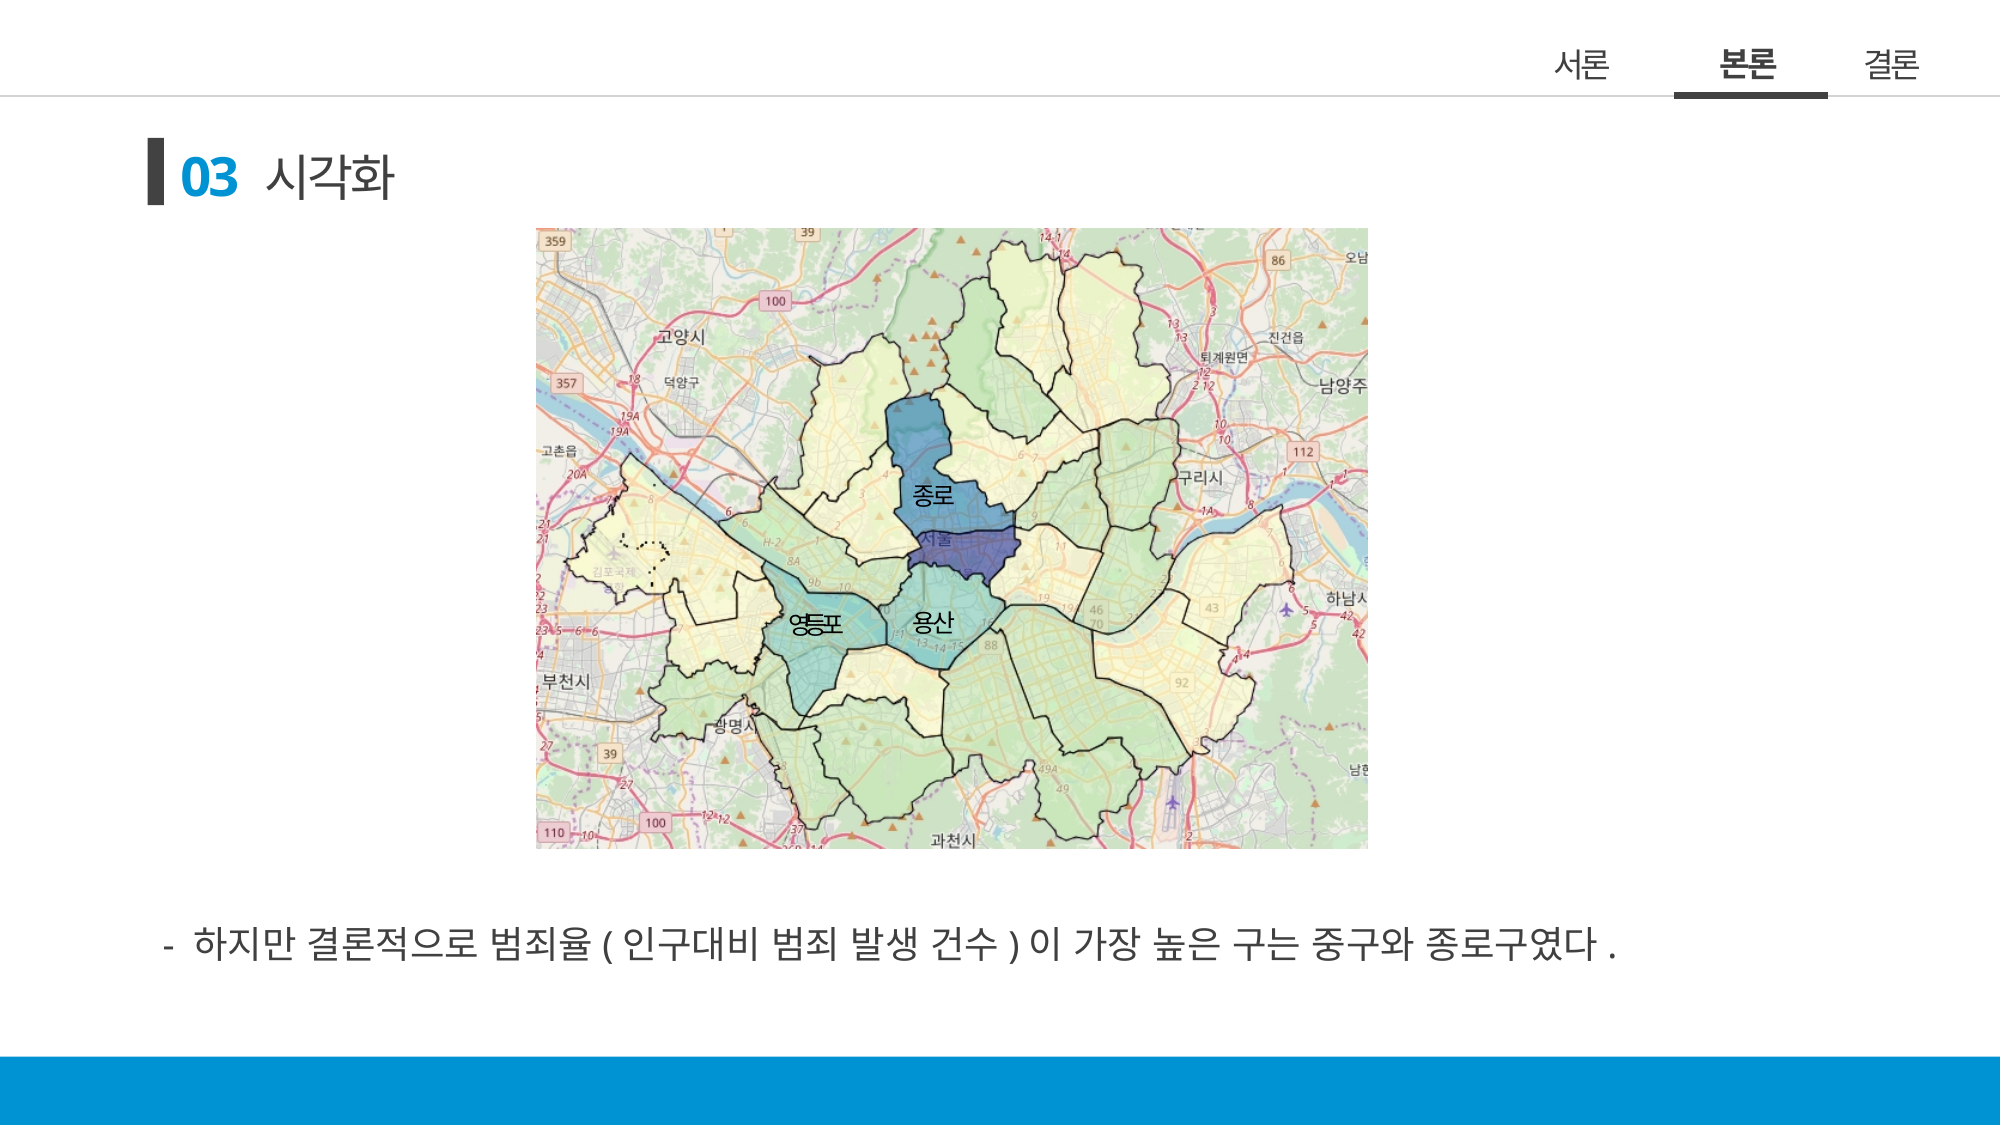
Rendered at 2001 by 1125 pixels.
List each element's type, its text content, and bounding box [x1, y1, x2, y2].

text_box 서론 [1538, 37, 1627, 92]
text_box 03 시각화 [165, 135, 411, 215]
text_box 결론 [1848, 37, 1936, 92]
text_box - 하지만 결론적으로 범죄율(인구대비 범죄 발생 건수)이 가장 높은 구는 중구와 종로구였다. [147, 914, 1879, 974]
text_box [0, 1056, 2000, 1125]
text_box [147, 137, 165, 206]
text_box 본론 [1705, 35, 1793, 90]
picture [536, 228, 1368, 849]
